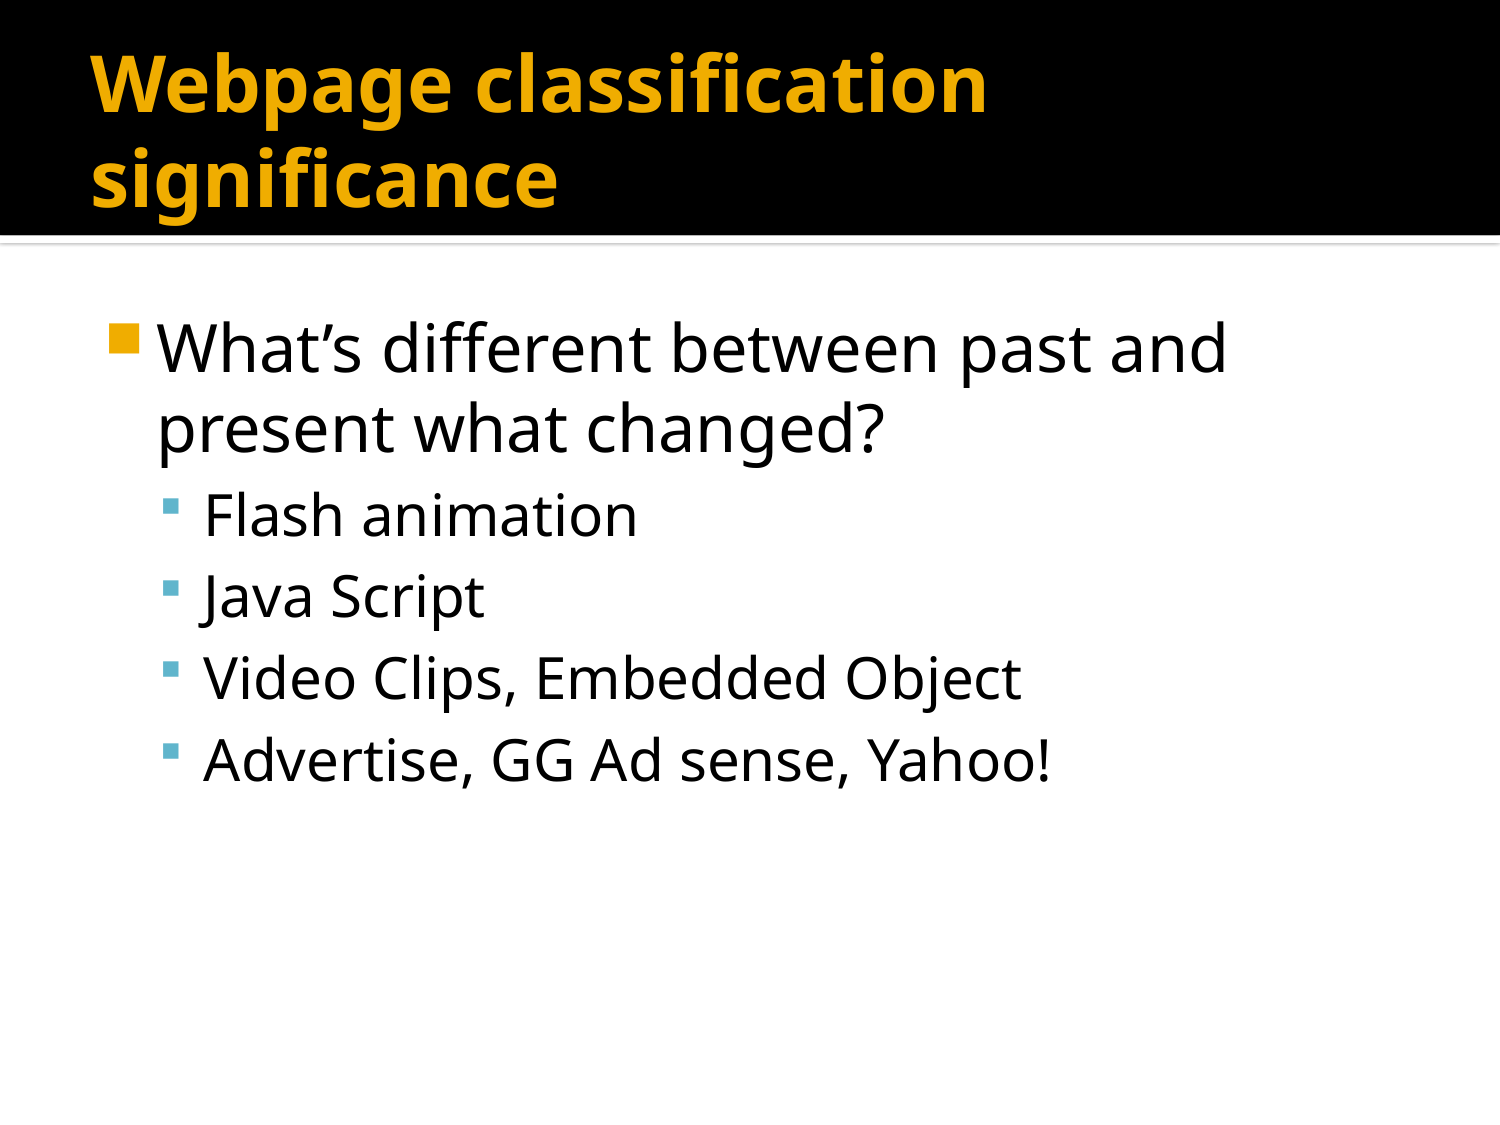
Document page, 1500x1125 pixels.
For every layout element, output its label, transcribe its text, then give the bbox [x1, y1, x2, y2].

title Webpage classification significance [75, 25, 1425, 231]
list What’s different between past and present what changed? Flash animation Java Script Video Clips, Embedded Object Advertise, GG Ad sense, Yahoo! [75, 291, 1425, 1050]
